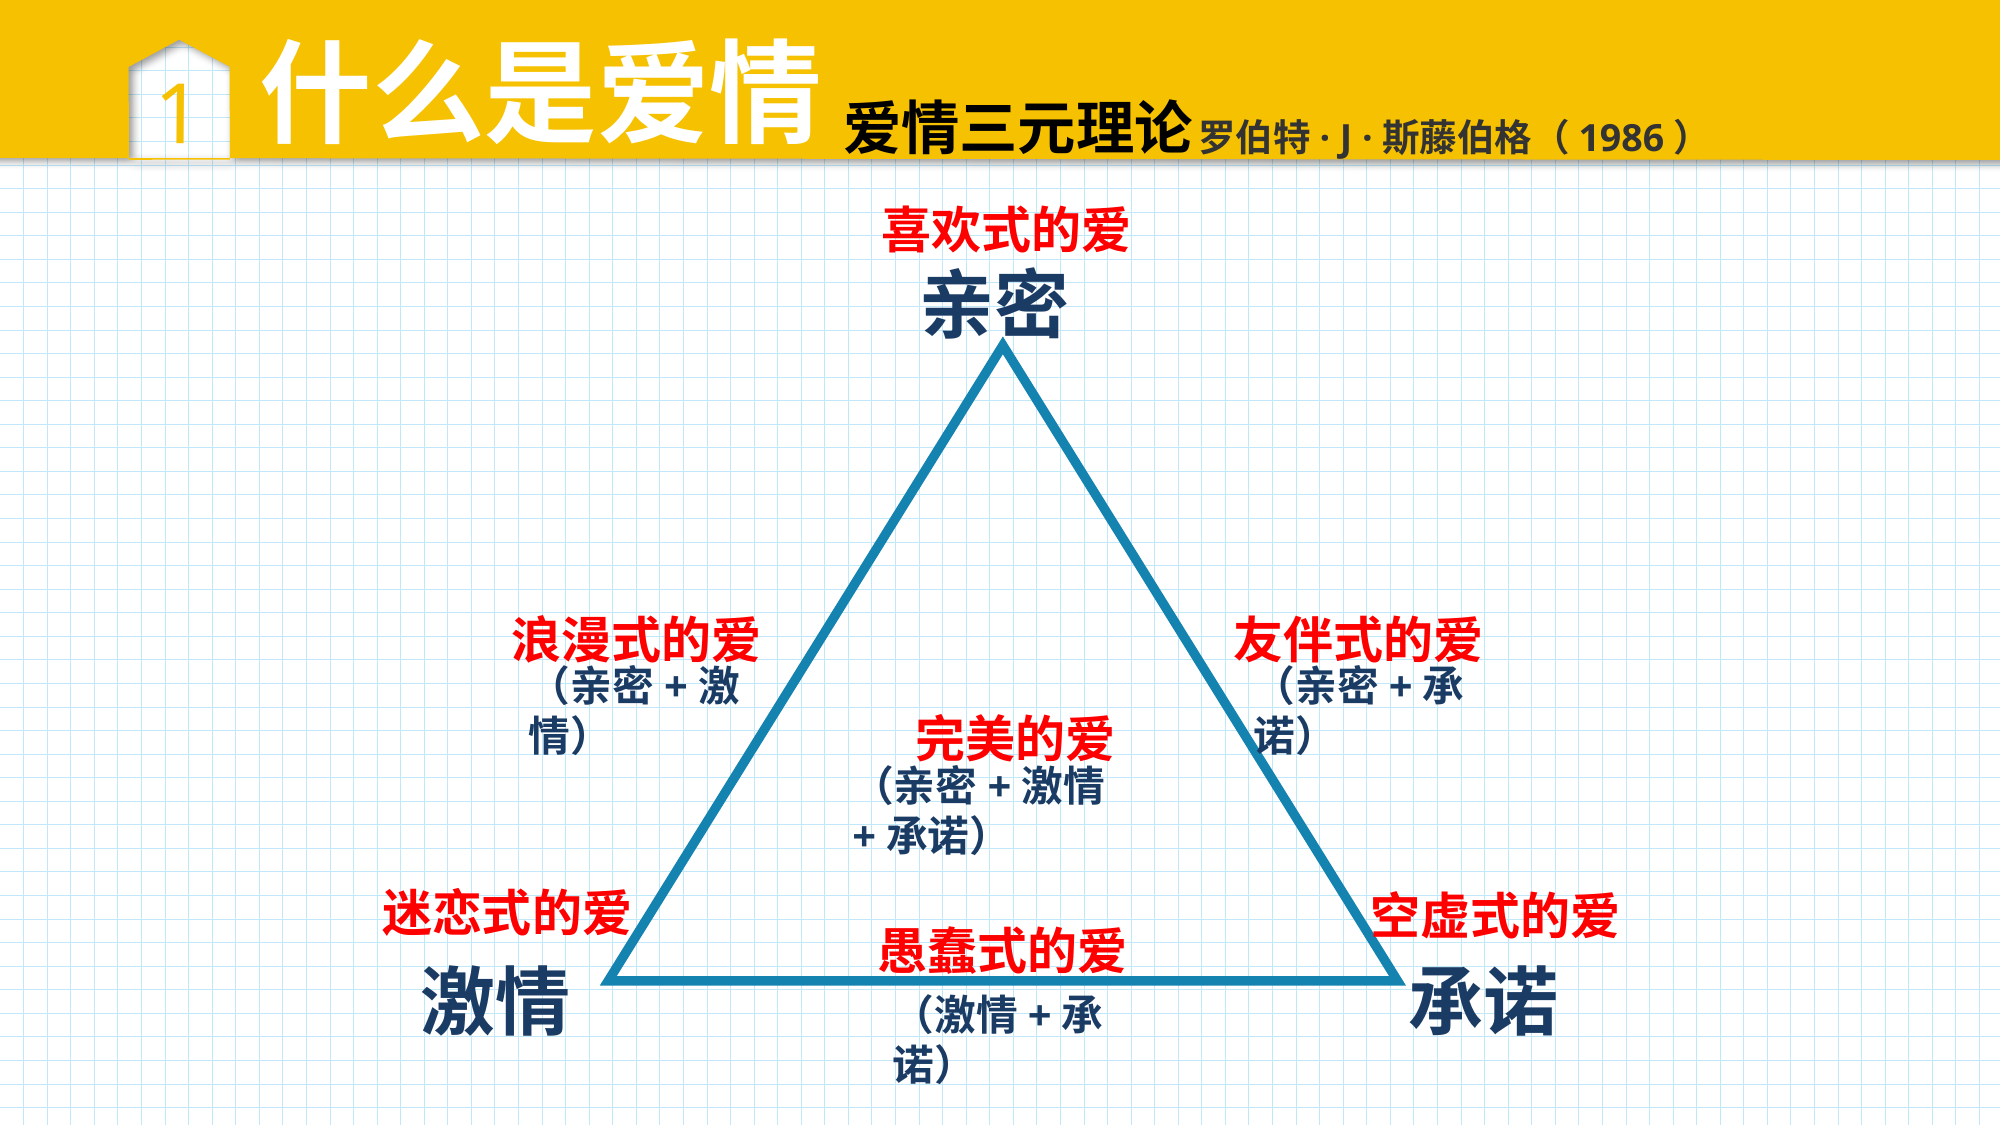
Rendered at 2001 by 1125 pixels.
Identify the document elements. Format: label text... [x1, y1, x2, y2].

text_box （激情+承诺） [877, 1047, 1125, 1096]
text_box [367, 191, 1686, 1047]
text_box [0, 0, 2000, 219]
